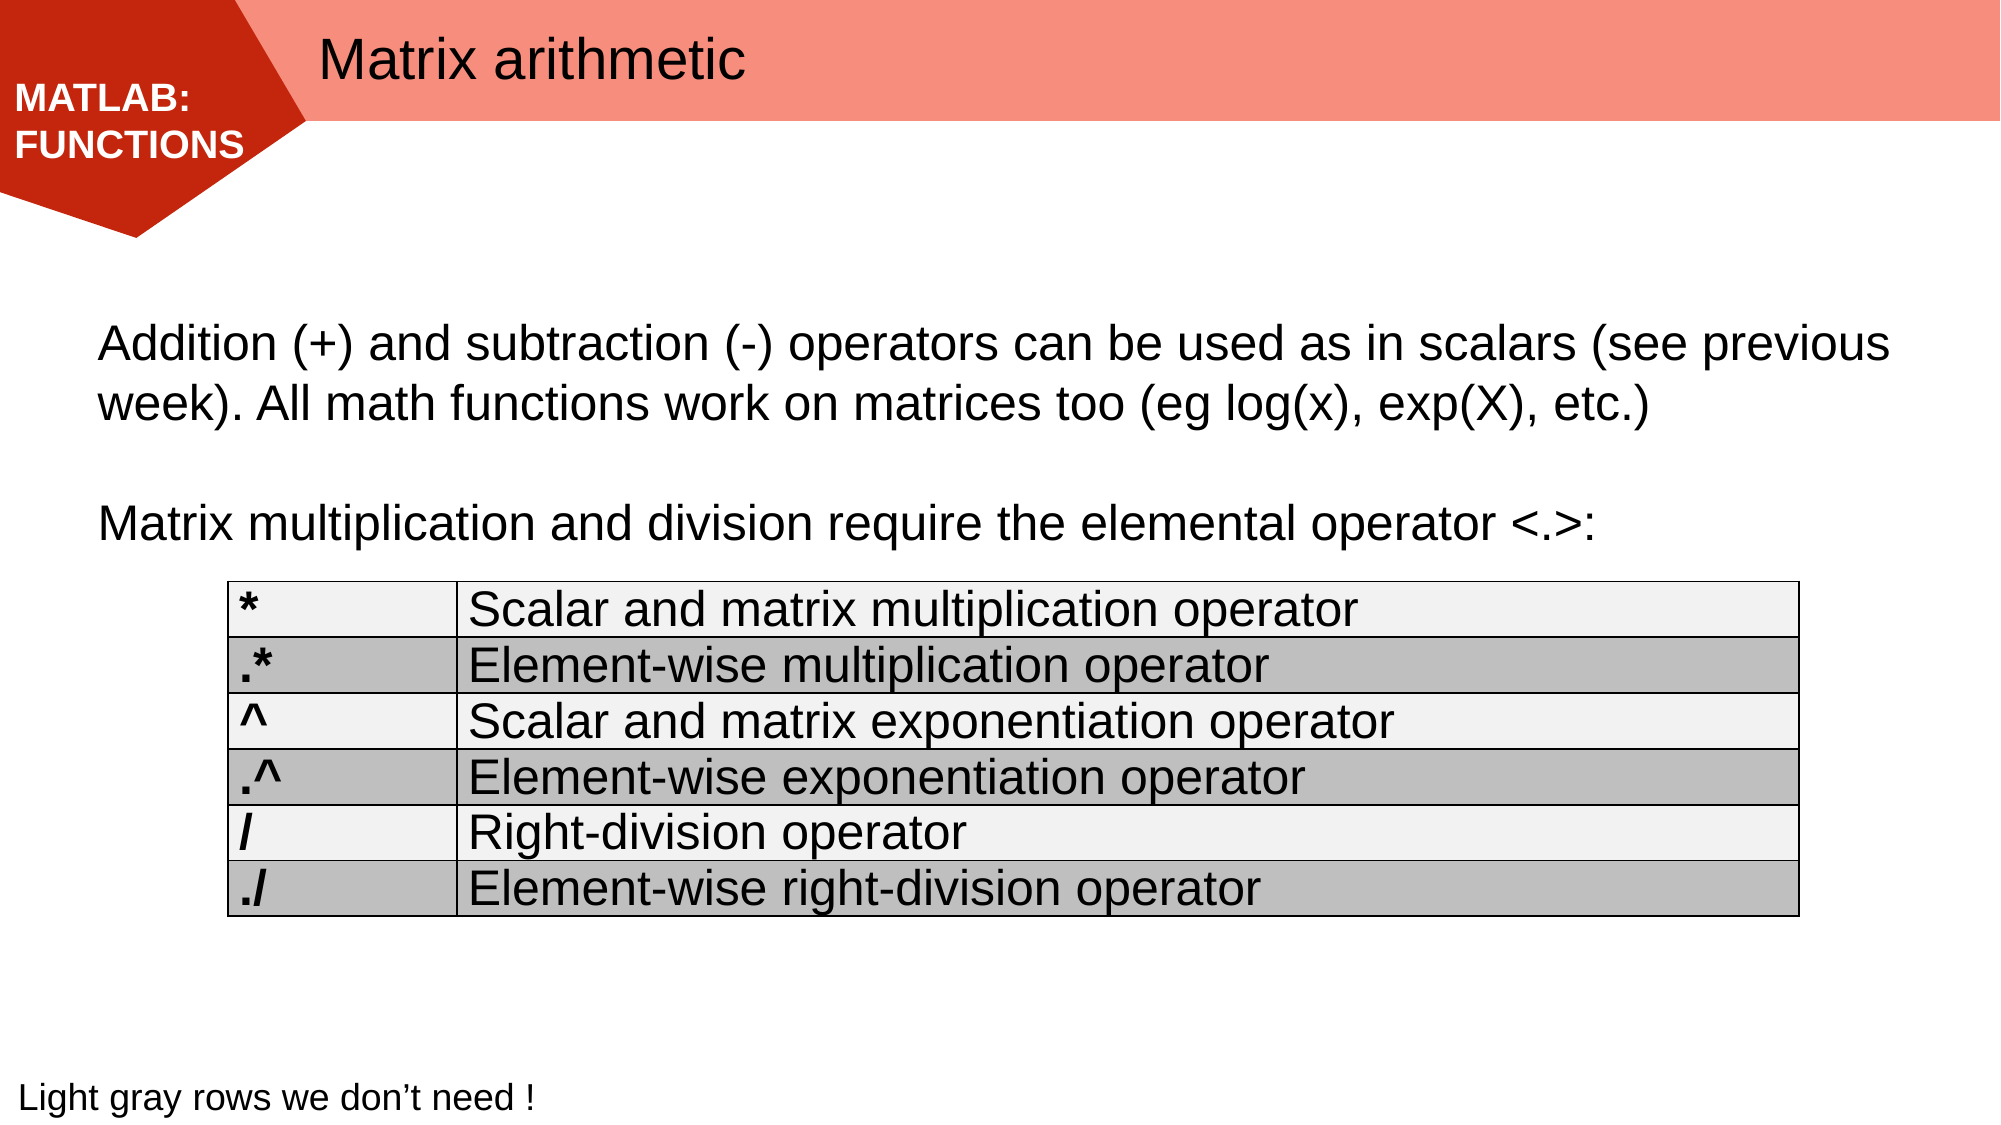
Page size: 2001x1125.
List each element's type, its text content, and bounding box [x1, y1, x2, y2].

text_box Light gray rows we don’t need ! [3, 1065, 551, 1125]
table_cell ^ [229, 694, 456, 748]
table_cell Element-wise multiplication operator [458, 638, 1798, 692]
table_cell .^ [229, 750, 456, 804]
text_box Addition (+) and subtraction (-) operators can be used as in scalars (see previous week). All math functions work on matrices too (eg log(x), exp(X), etc.) Matrix multiplication and division require the elemental operator <.>: [82, 302, 1974, 558]
table_cell Right-division operator [458, 806, 1798, 860]
table_cell / [229, 806, 456, 860]
table_cell Element-wise right-division operator [458, 861, 1798, 915]
table_cell .* [229, 638, 456, 692]
table_header * [229, 582, 456, 636]
table_header Scalar and matrix multiplication operator [458, 582, 1798, 636]
list Matrix arithmetic [304, 14, 2000, 107]
table_cell Scalar and matrix exponentiation operator [458, 694, 1798, 748]
table_cell Element-wise exponentiation operator [458, 750, 1798, 804]
table_cell ./ [229, 861, 456, 915]
